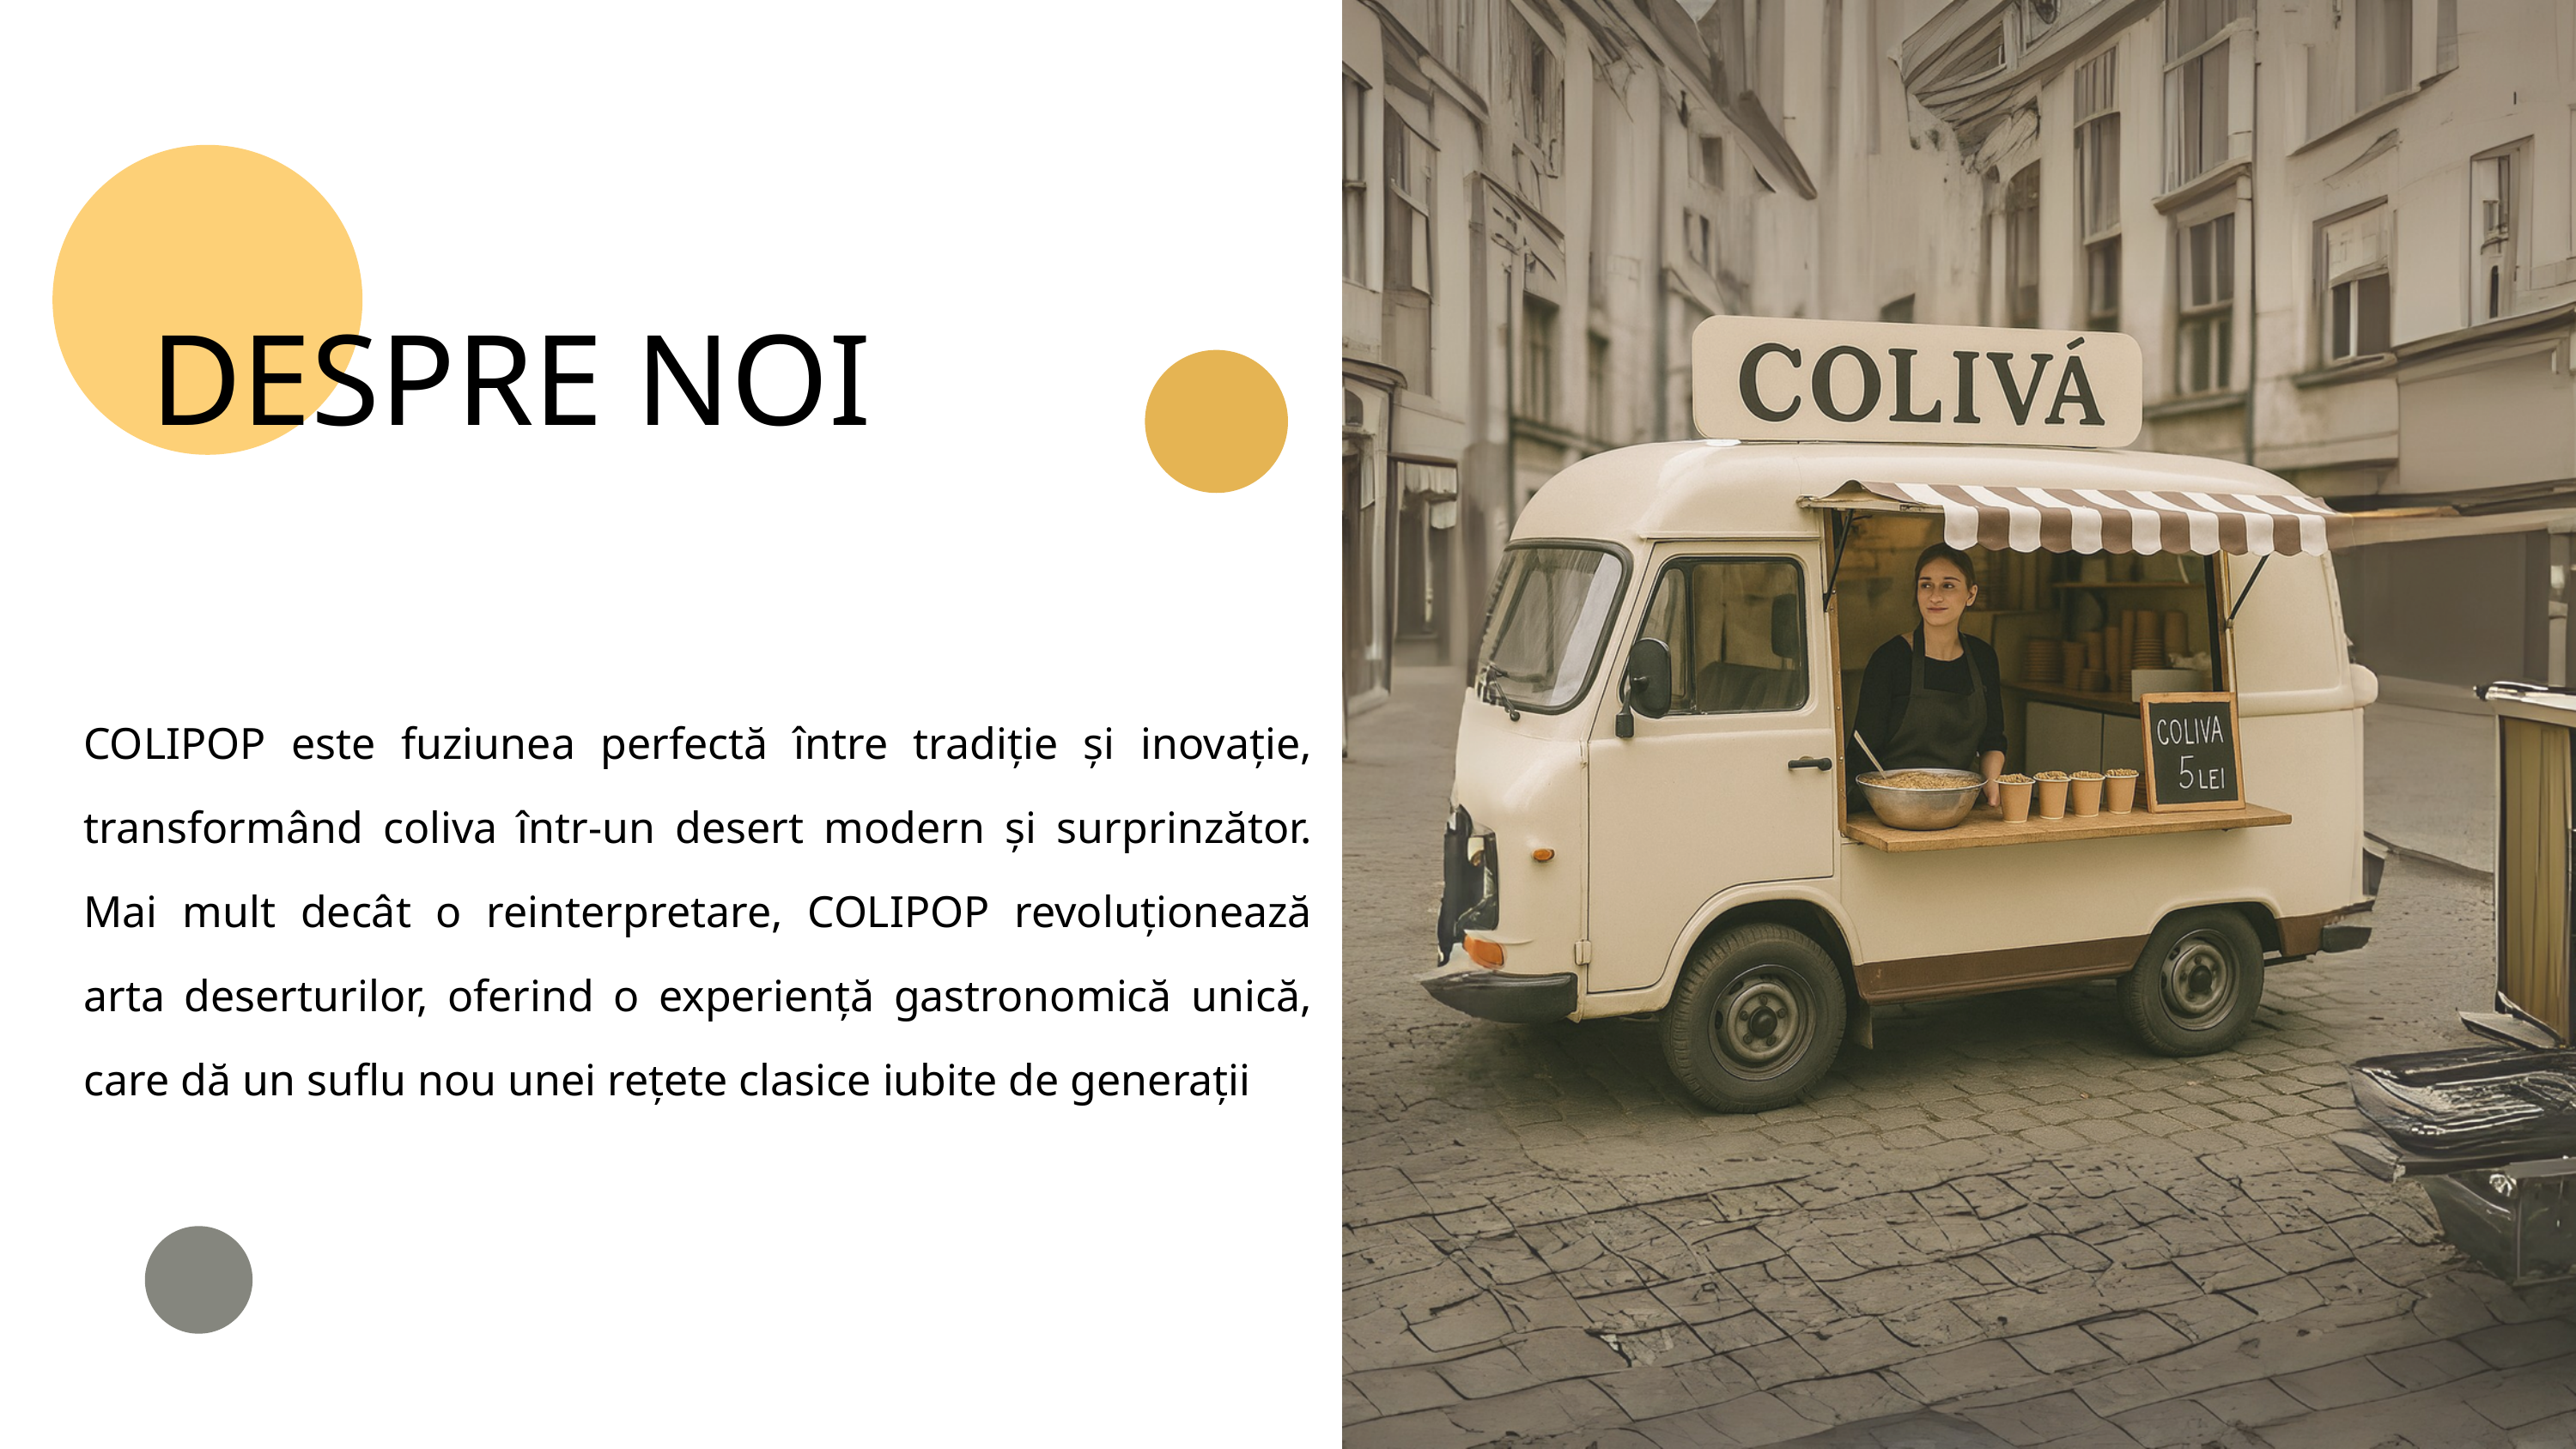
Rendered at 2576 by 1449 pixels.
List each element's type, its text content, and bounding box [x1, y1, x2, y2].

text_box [52, 144, 363, 455]
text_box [144, 1226, 253, 1334]
text_box COLIPOP este fuziunea perfectă între tradiție și inovație, transformând coliva într-un desert modern și surprinzător. Mai mult decât o reinterpretare, COLIPOP revoluționează arta deserturilor, oferind o experiență gastronomică unică, care dă un suflu nou unei rețete clasice iubite de generații [83, 599, 1313, 1189]
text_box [1145, 349, 1289, 494]
text_box [1342, 0, 2576, 1449]
text_box DESPRE NOI [366, 275, 880, 451]
